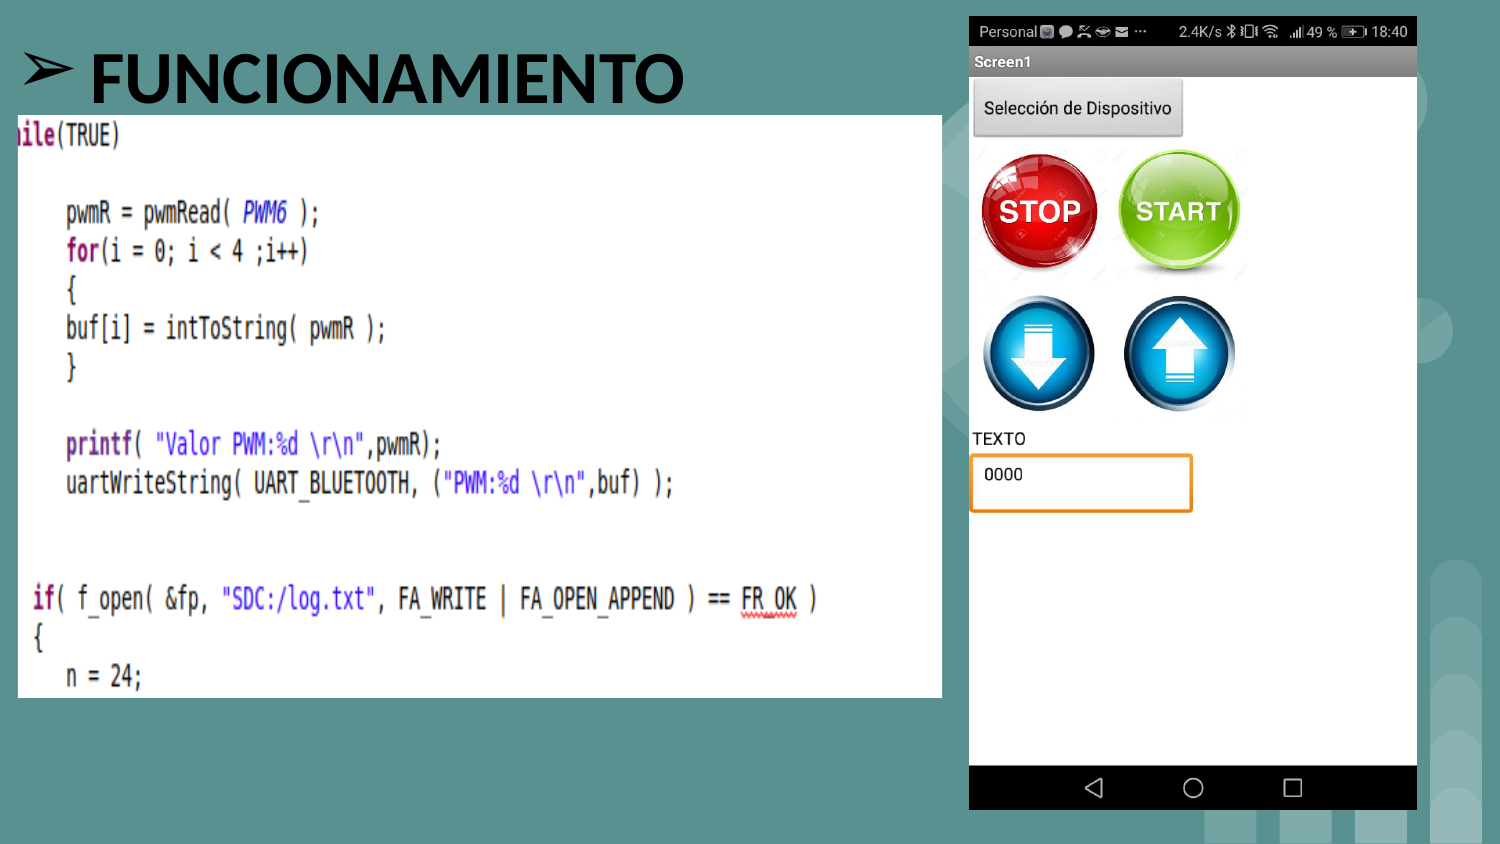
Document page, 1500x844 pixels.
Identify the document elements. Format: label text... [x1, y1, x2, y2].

picture [17, 115, 943, 699]
text_box FUNCIONAMIENTO [0, 0, 730, 162]
picture [969, 15, 1417, 811]
